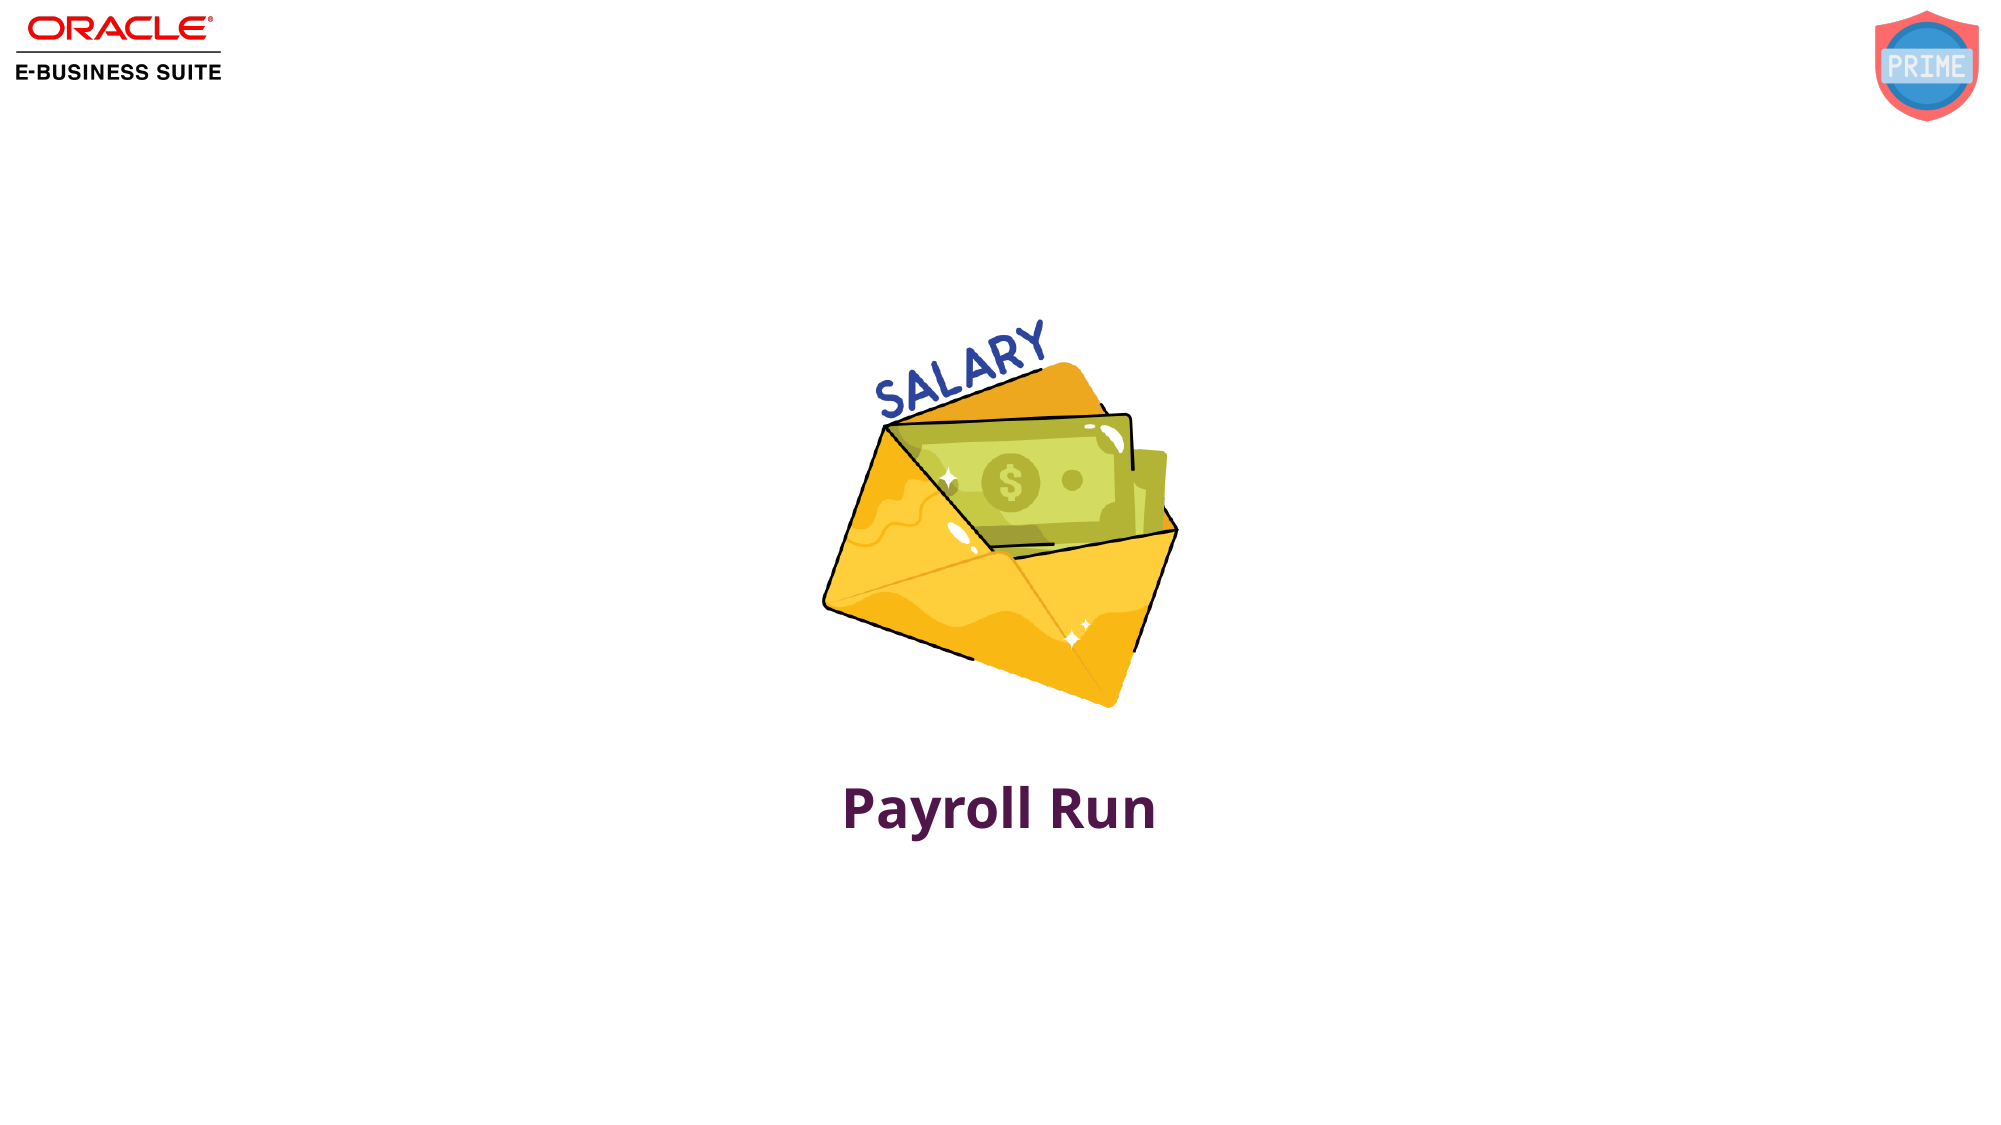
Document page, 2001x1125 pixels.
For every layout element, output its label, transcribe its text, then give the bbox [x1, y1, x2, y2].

picture [16, 15, 222, 81]
text_box Payroll Run [157, 766, 1843, 840]
picture [793, 306, 1207, 720]
picture [1868, 7, 1986, 125]
